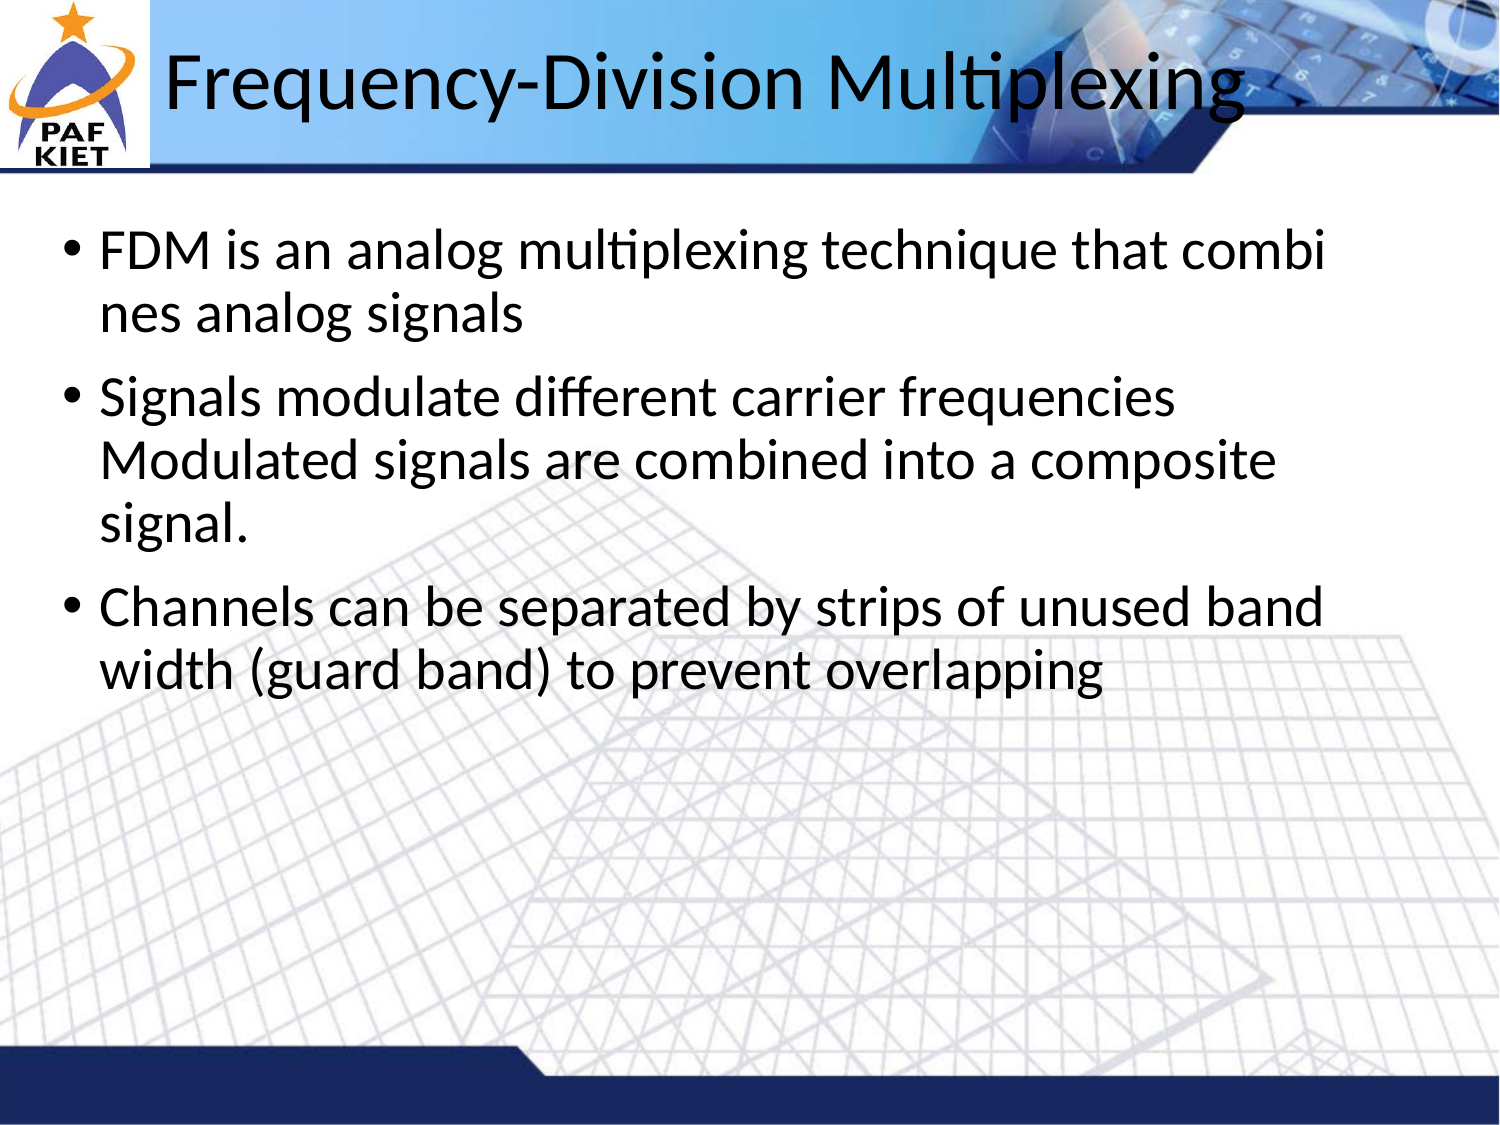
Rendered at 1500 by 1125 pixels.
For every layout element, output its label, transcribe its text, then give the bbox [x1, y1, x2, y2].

picture [0, 0, 1500, 1125]
list FDM is an analog multiplexing technique that combi nes analog signals Signals modulate different carrier frequencies Modulated signals are combined into a composite signal. Channels can be separated by strips of unused band width (guard band) to prevent overlapping [62, 219, 1388, 963]
title Frequency-Division Multiplexing [164, 37, 1388, 198]
